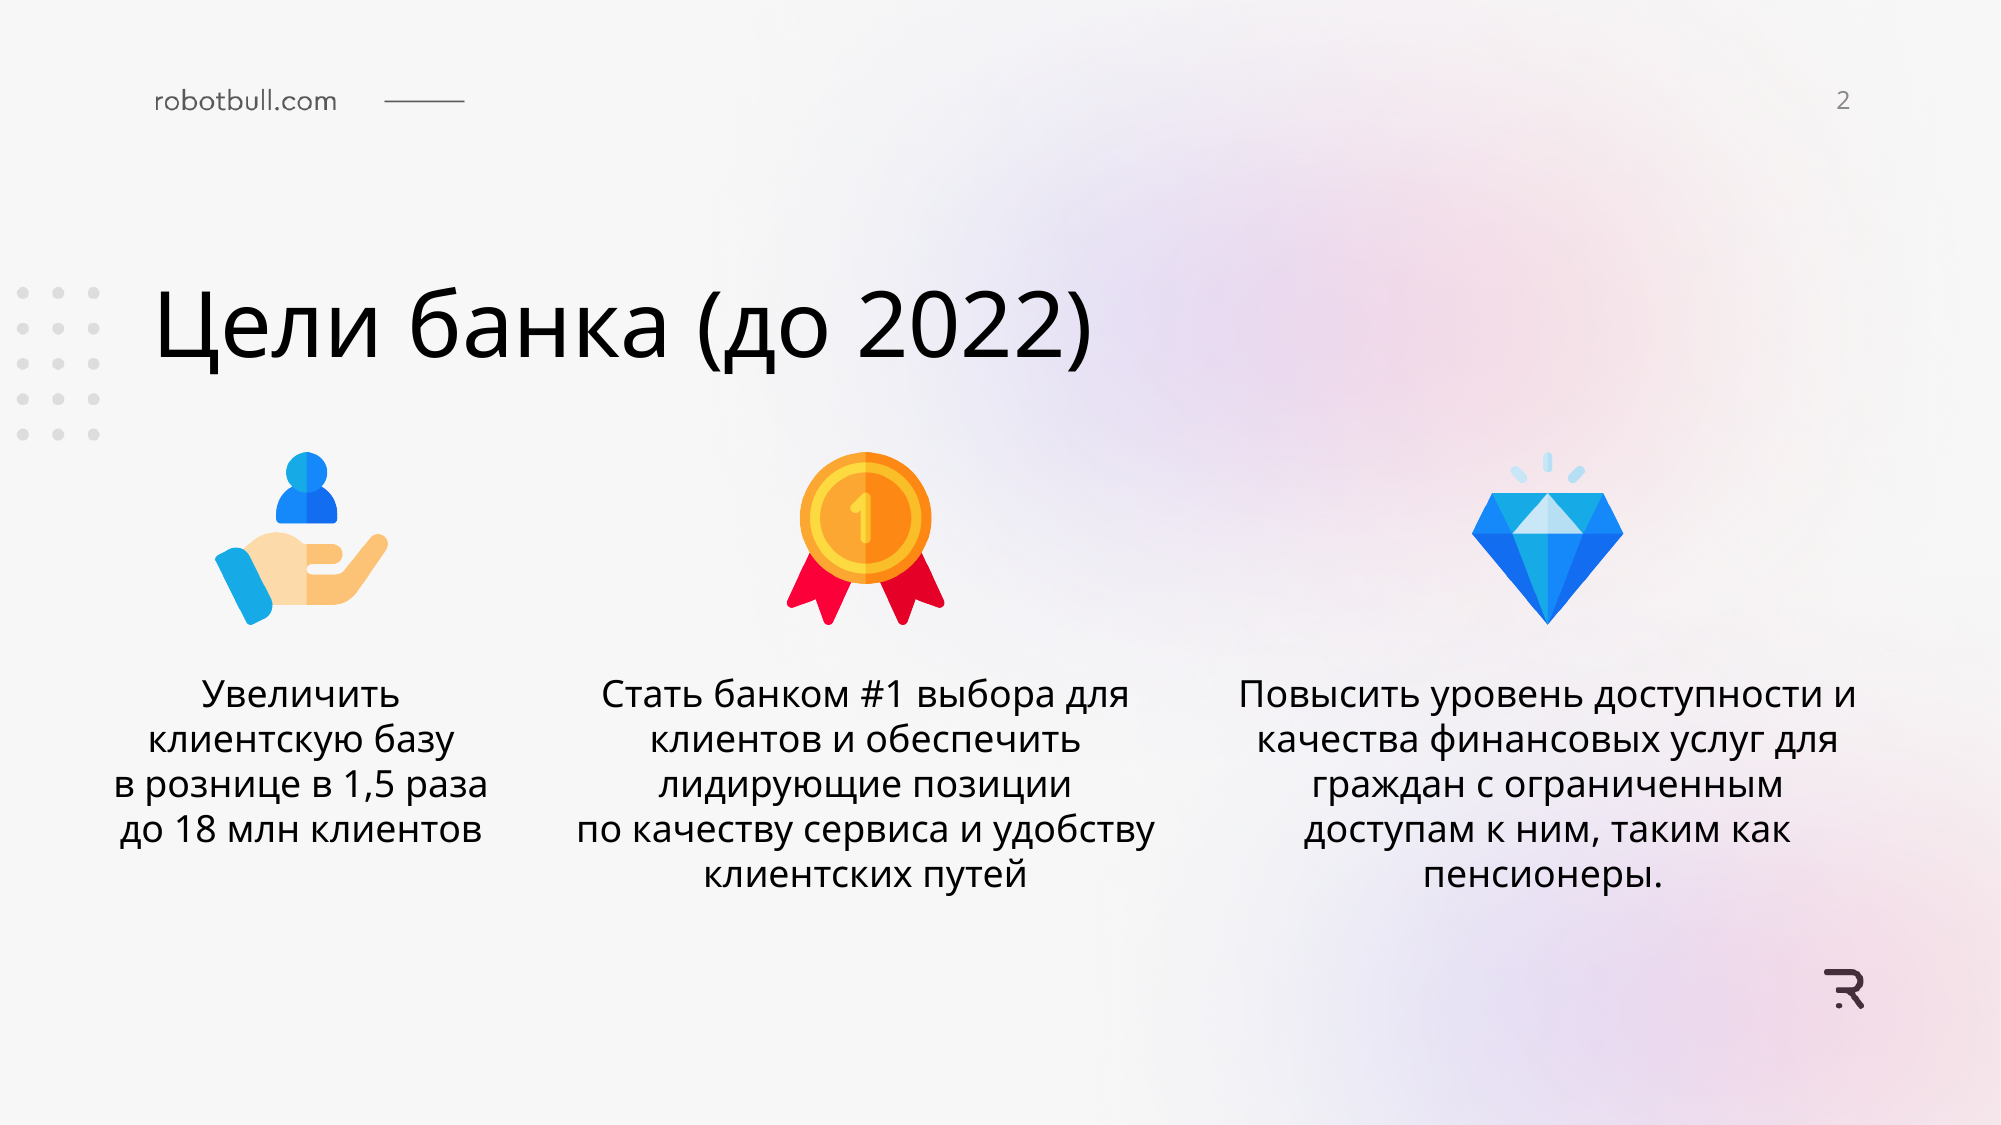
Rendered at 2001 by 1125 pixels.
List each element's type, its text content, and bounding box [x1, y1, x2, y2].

picture [0, 0, 2001, 1125]
text_box 1 [1415, 71, 1866, 132]
text_box Повысить уровень доступности и качества финансовых услуг для граждан с ограниченным доступам к ним, таким как пенсионеры. [1210, 662, 1886, 903]
text_box Стать банком #1 выбора для клиентов и обеспечить лидирующие позиции по качеству сервиса и удобству клиентских путей [543, 662, 1188, 903]
text_box Увеличить клиентскую базу в рознице в 1,5 раза до 18 млн клиентов [96, 662, 507, 858]
text_box Цели банка (до 2022) [137, 248, 1863, 407]
